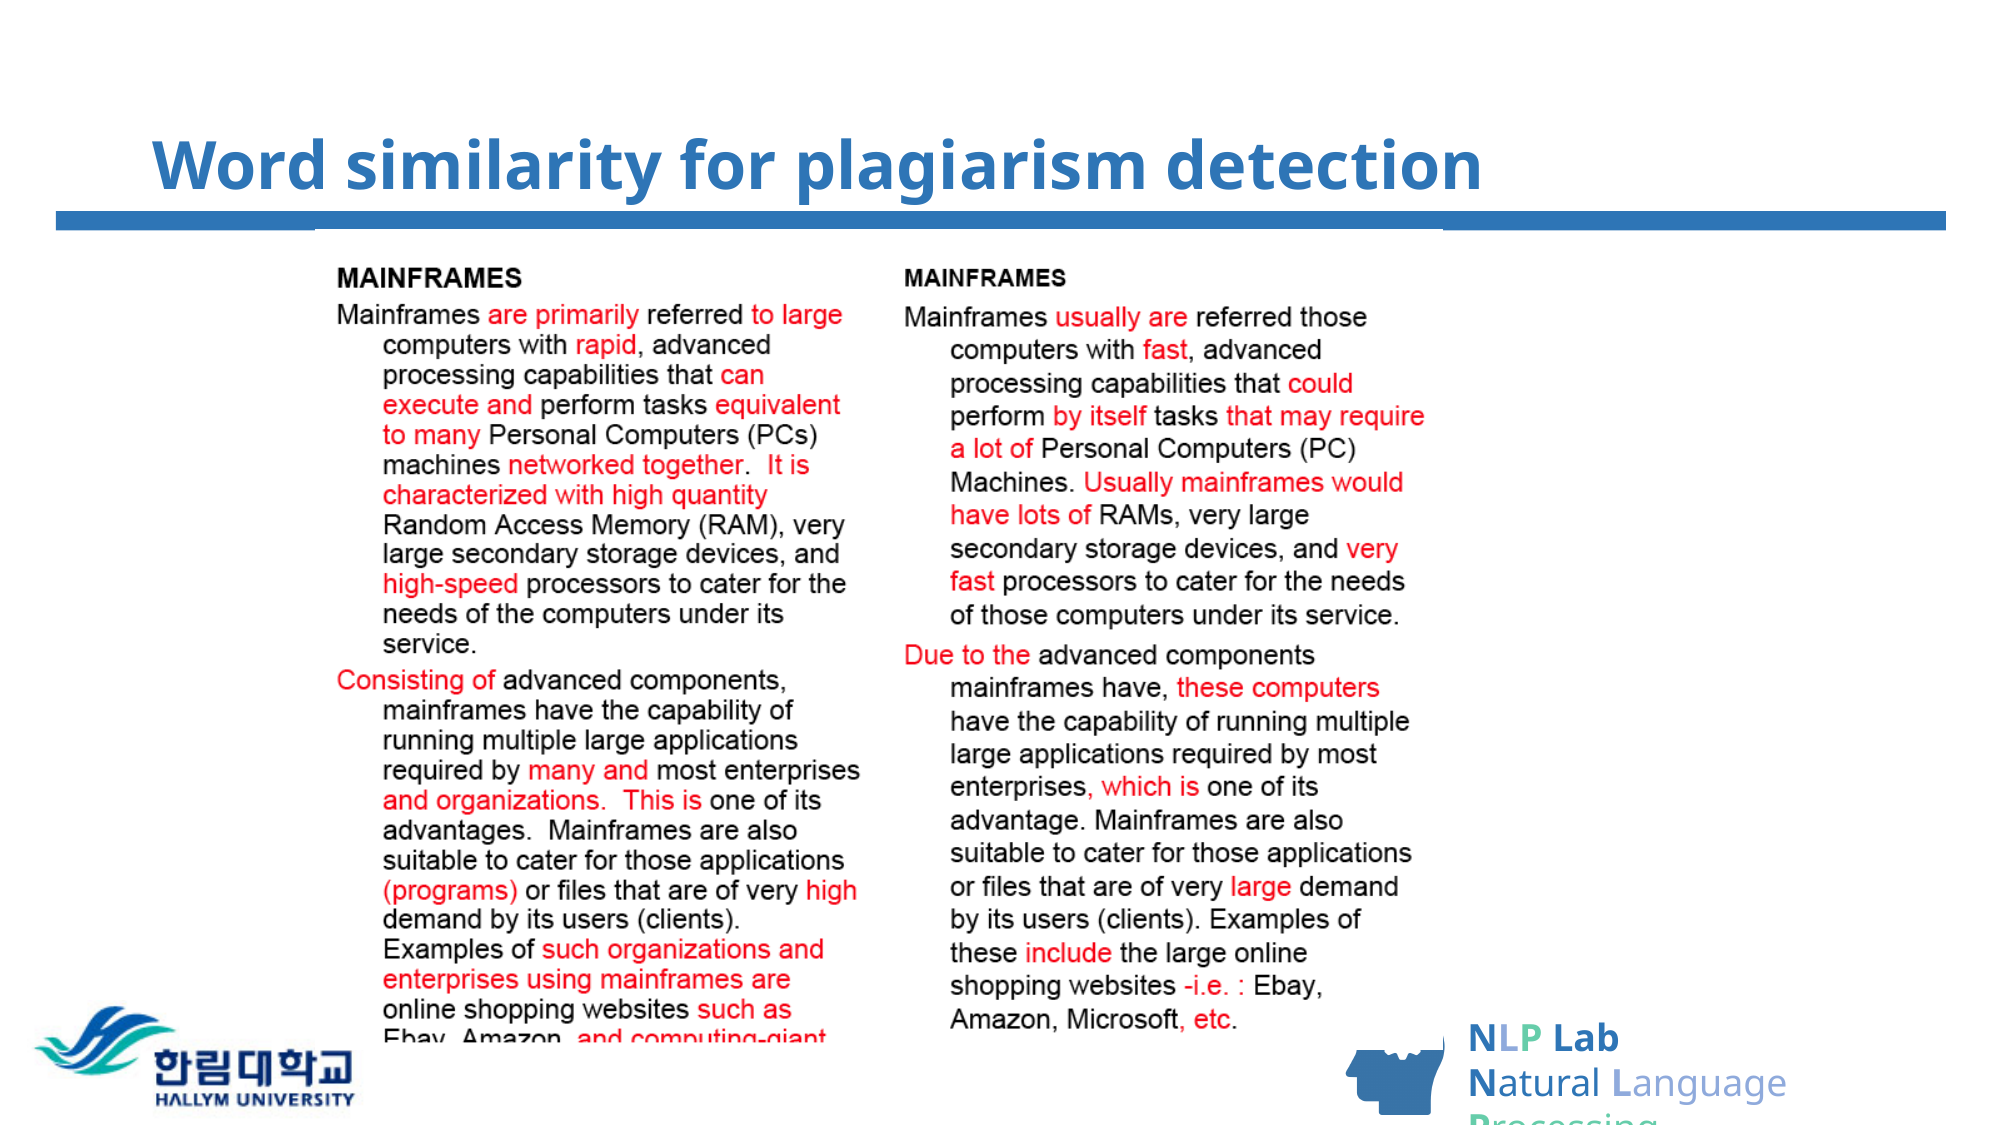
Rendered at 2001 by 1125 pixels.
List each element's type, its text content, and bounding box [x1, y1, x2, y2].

title Word similarity for plagiarism detection [137, 59, 1863, 212]
picture [27, 1000, 370, 1120]
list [315, 229, 1443, 1050]
